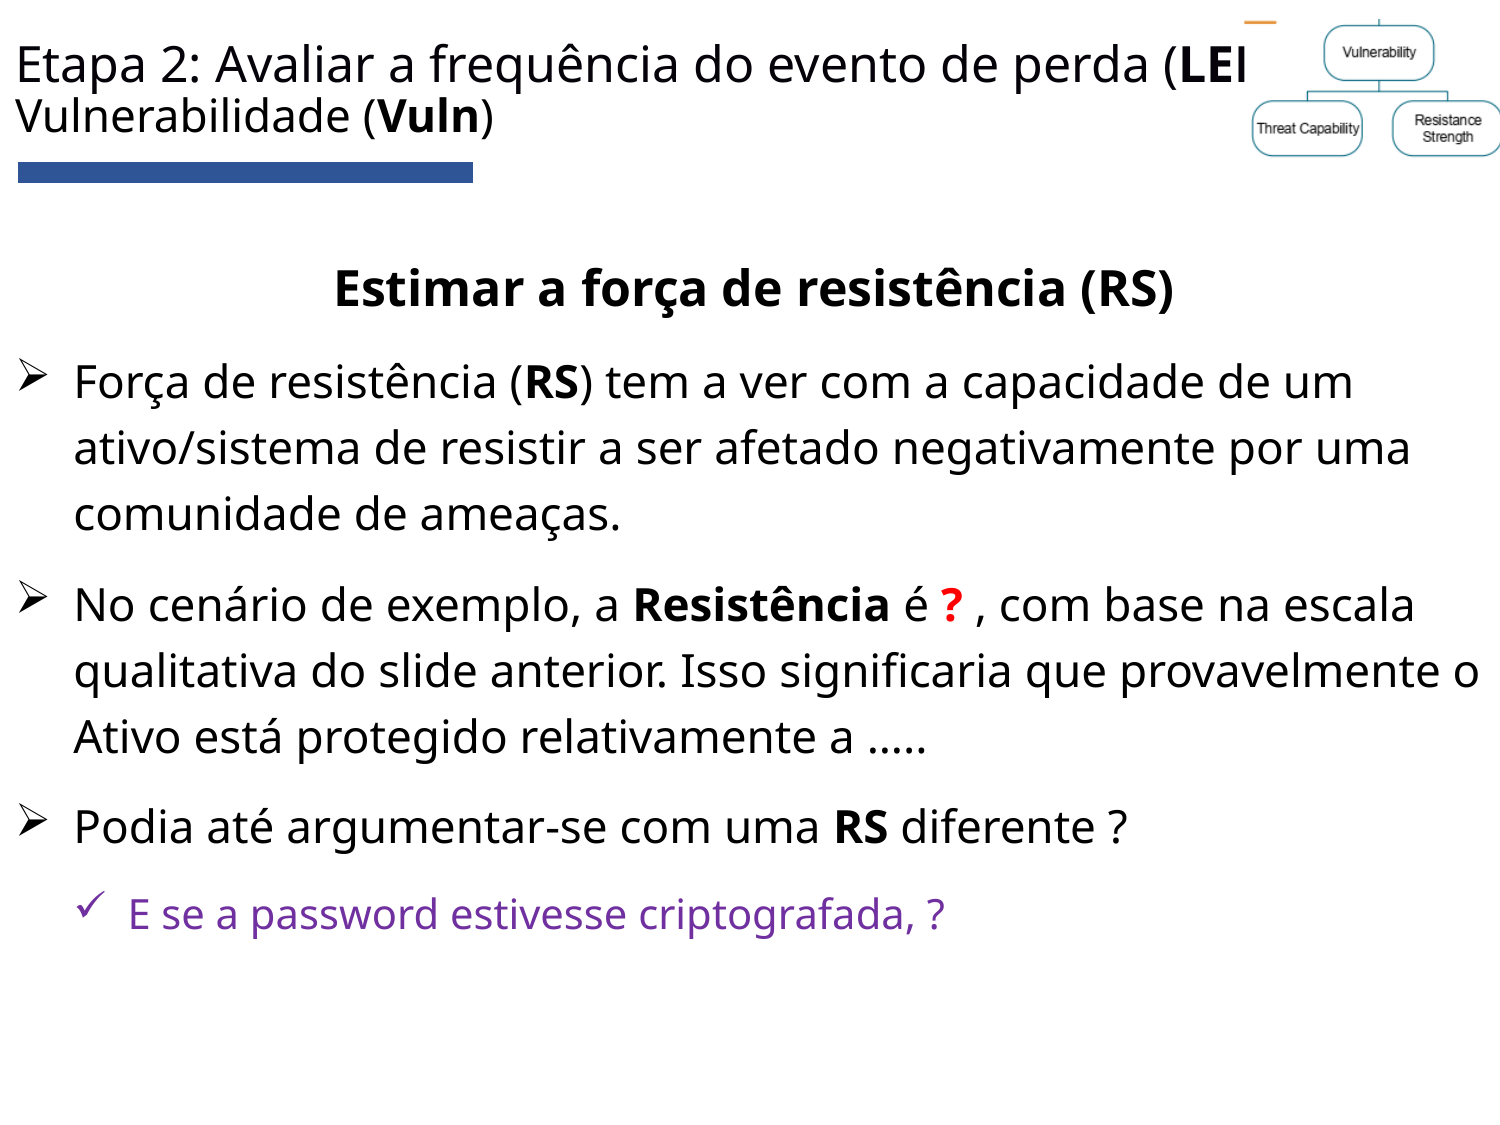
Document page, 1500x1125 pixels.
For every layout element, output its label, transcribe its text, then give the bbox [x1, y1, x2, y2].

list Estimar a força de resistência (RS) Força de resistência (RS) tem a ver com a capacidade de um ativo/sistema de resistir a ser afetado negativamente por uma comunidade de ameaças. No cenário de exemplo, a Resistência é ? , com base na escala qualitativa do slide anterior. Isso significaria que provavelmente o Ativo está protegido relativamente a ….. Podia até argumentar-se com uma RS diferente ? E se a password estivesse criptografada, ? [0, 255, 1500, 1125]
picture [1244, 19, 1500, 161]
title Etapa 2: Avaliar a frequência do evento de perda (LEF) Vulnerabilidade (Vuln) [0, 0, 1500, 182]
